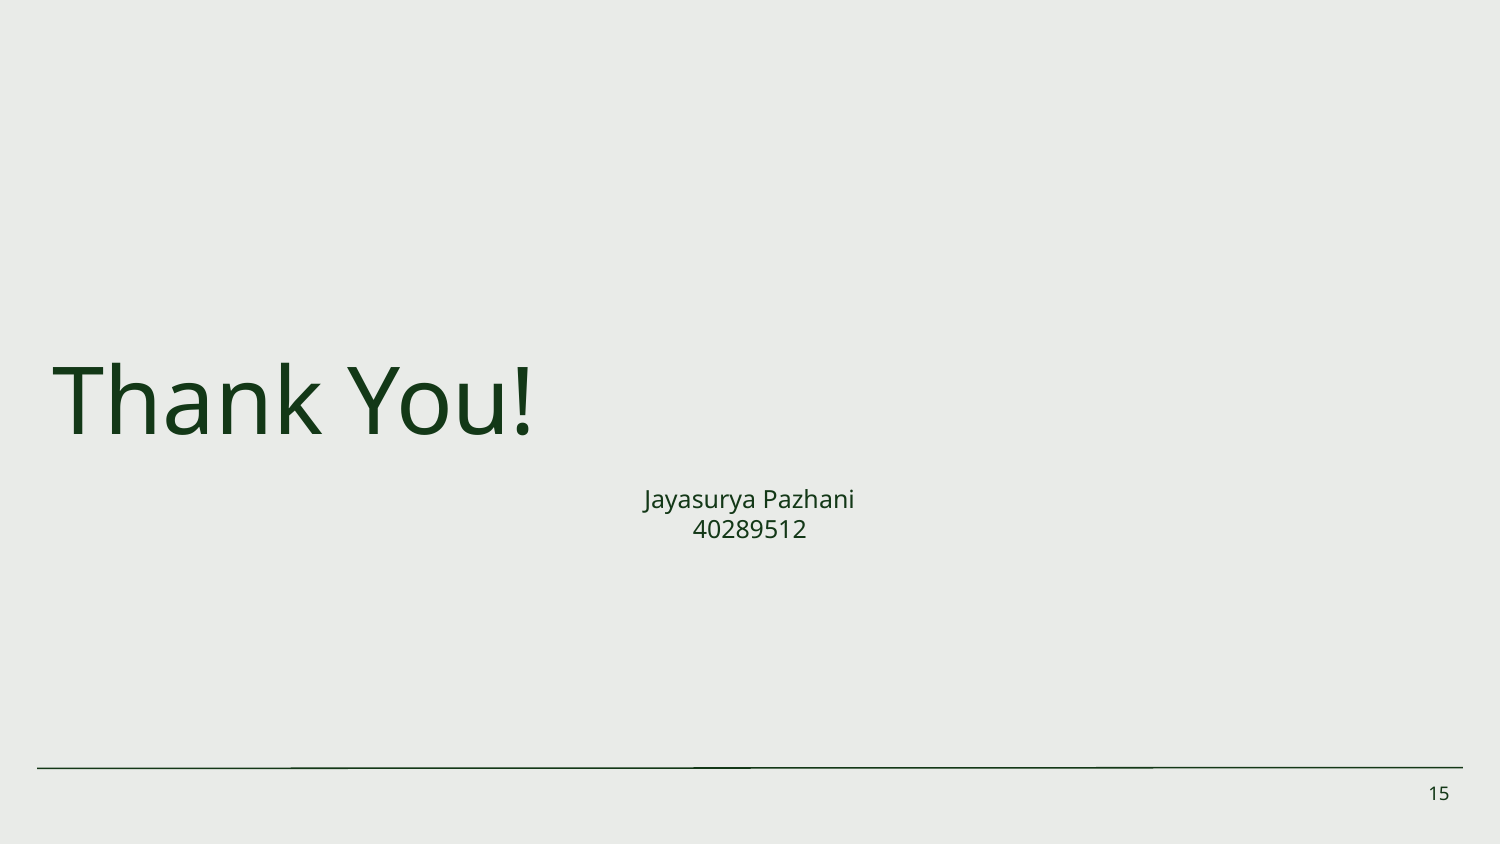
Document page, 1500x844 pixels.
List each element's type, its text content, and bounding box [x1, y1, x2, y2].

slide_number ‹#› [1218, 767, 1465, 821]
list Jayasurya Pazhani 40289512 [576, 468, 924, 551]
title Thank You! [37, 313, 1060, 469]
